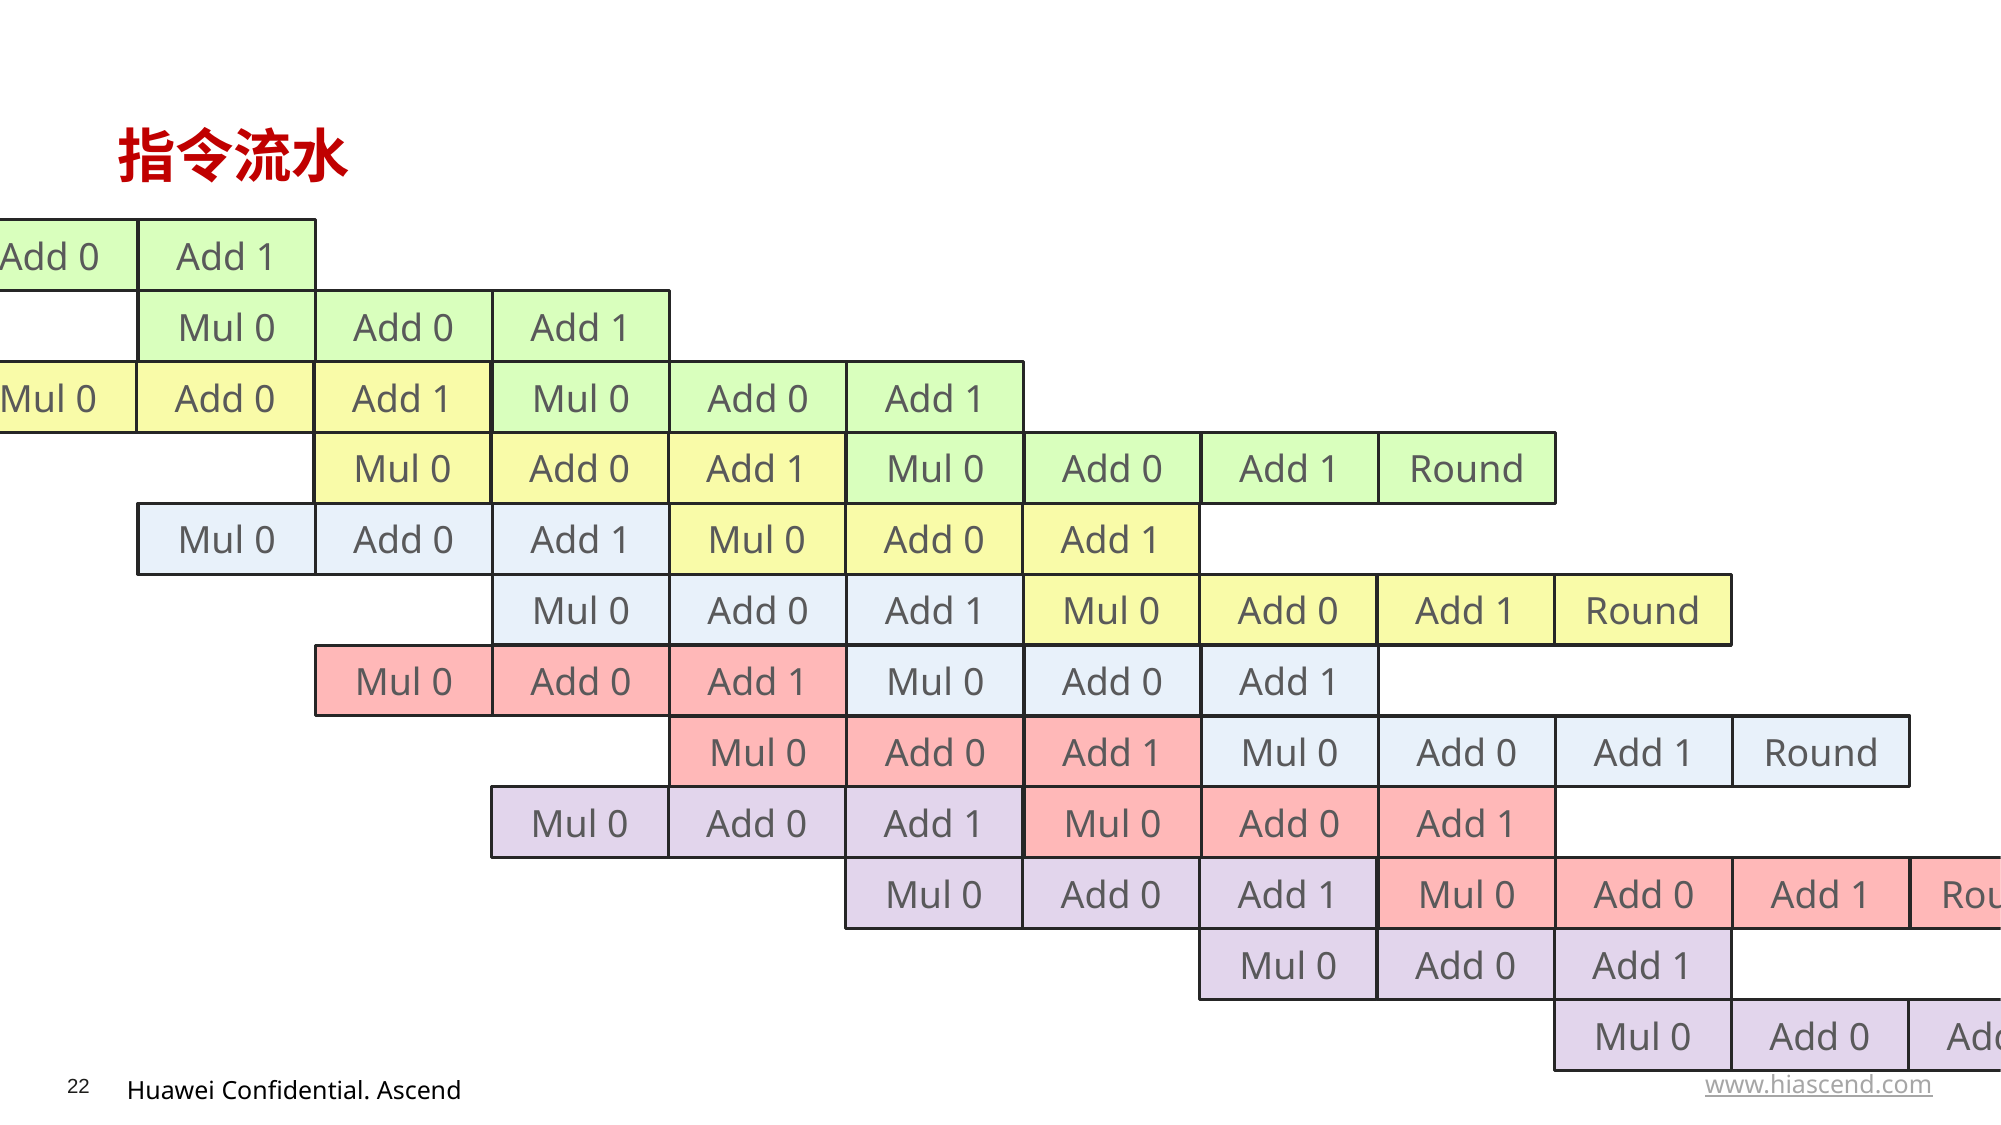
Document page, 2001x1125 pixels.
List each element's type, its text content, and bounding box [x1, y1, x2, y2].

text_box Add 1 [1732, 857, 1909, 929]
text_box Add 0 [669, 574, 846, 645]
text_box Mul 0 [1554, 999, 1731, 1071]
text_box Add 0 [1201, 786, 1378, 858]
text_box Add 0 [1731, 999, 1908, 1071]
text_box Add 1 [1378, 786, 1556, 857]
text_box Add 1 [492, 503, 670, 574]
text_box Add 1 [1199, 857, 1377, 928]
text_box Add 0 [1377, 928, 1554, 1000]
text_box Add 1 [492, 290, 670, 361]
text_box Round [1378, 432, 1556, 504]
text_box Add 1 [846, 574, 1024, 645]
title 指令流水 [102, 111, 1901, 209]
text_box Mul 0 [847, 645, 1023, 715]
text_box Add 0 [1199, 574, 1377, 645]
text_box Mul 0 [138, 503, 315, 575]
text_box Mul 0 [0, 361, 136, 433]
text_box Mul 0 [492, 361, 669, 432]
text_box Add 1 [1201, 432, 1378, 504]
text_box Add 1 [845, 786, 1023, 857]
text_box Add 0 [845, 503, 1022, 574]
text_box Mul 0 [1202, 715, 1378, 786]
text_box Add 0 [492, 645, 669, 716]
text_box Add 0 [1022, 857, 1199, 929]
text_box Mul 0 [846, 432, 1023, 503]
text_box Mul 0 [138, 290, 315, 361]
text_box Mul 0 [670, 503, 845, 574]
text_box Add 1 [1022, 503, 1200, 574]
text_box Add 0 [491, 432, 668, 503]
text_box Add 0 [846, 715, 1024, 787]
text_box Add 0 [668, 786, 845, 858]
text_box Mul 0 [845, 857, 1022, 929]
text_box Add 0 [315, 290, 492, 361]
text_box Add 1 [1377, 574, 1554, 646]
text_box Add 0 [136, 361, 313, 433]
text_box Add 1 [669, 645, 847, 715]
text_box Add 0 [1023, 432, 1201, 504]
text_box Mul 0 [1024, 786, 1201, 857]
text_box Add 0 [1555, 857, 1732, 928]
text_box Round [1909, 857, 2001, 929]
text_box Mul 0 [313, 432, 491, 503]
text_box Add 0 [1378, 715, 1555, 786]
text_box Add 1 [313, 361, 492, 432]
text_box Add 0 [315, 503, 492, 575]
text_box Mul 0 [669, 715, 846, 786]
text_box Add 1 [1908, 999, 2001, 1071]
text_box Add 1 [138, 219, 316, 290]
text_box Add 1 [1555, 715, 1732, 787]
text_box Add 1 [668, 432, 846, 503]
text_box Add 0 [0, 219, 138, 291]
text_box Round [1732, 715, 1910, 787]
text_box Mul 0 [1378, 857, 1555, 928]
text_box Round [1554, 574, 1732, 646]
text_box Add 0 [669, 361, 846, 432]
text_box Add 1 [1554, 928, 1732, 999]
text_box Mul 0 [315, 645, 492, 716]
text_box Mul 0 [1199, 928, 1377, 1000]
text_box Add 1 [1201, 645, 1379, 715]
text_box Add 0 [1023, 645, 1201, 715]
text_box Mul 0 [492, 574, 669, 645]
text_box Add 1 [1024, 715, 1202, 786]
text_box Add 1 [846, 361, 1024, 432]
text_box Mul 0 [1024, 574, 1199, 645]
text_box Mul 0 [491, 786, 668, 858]
